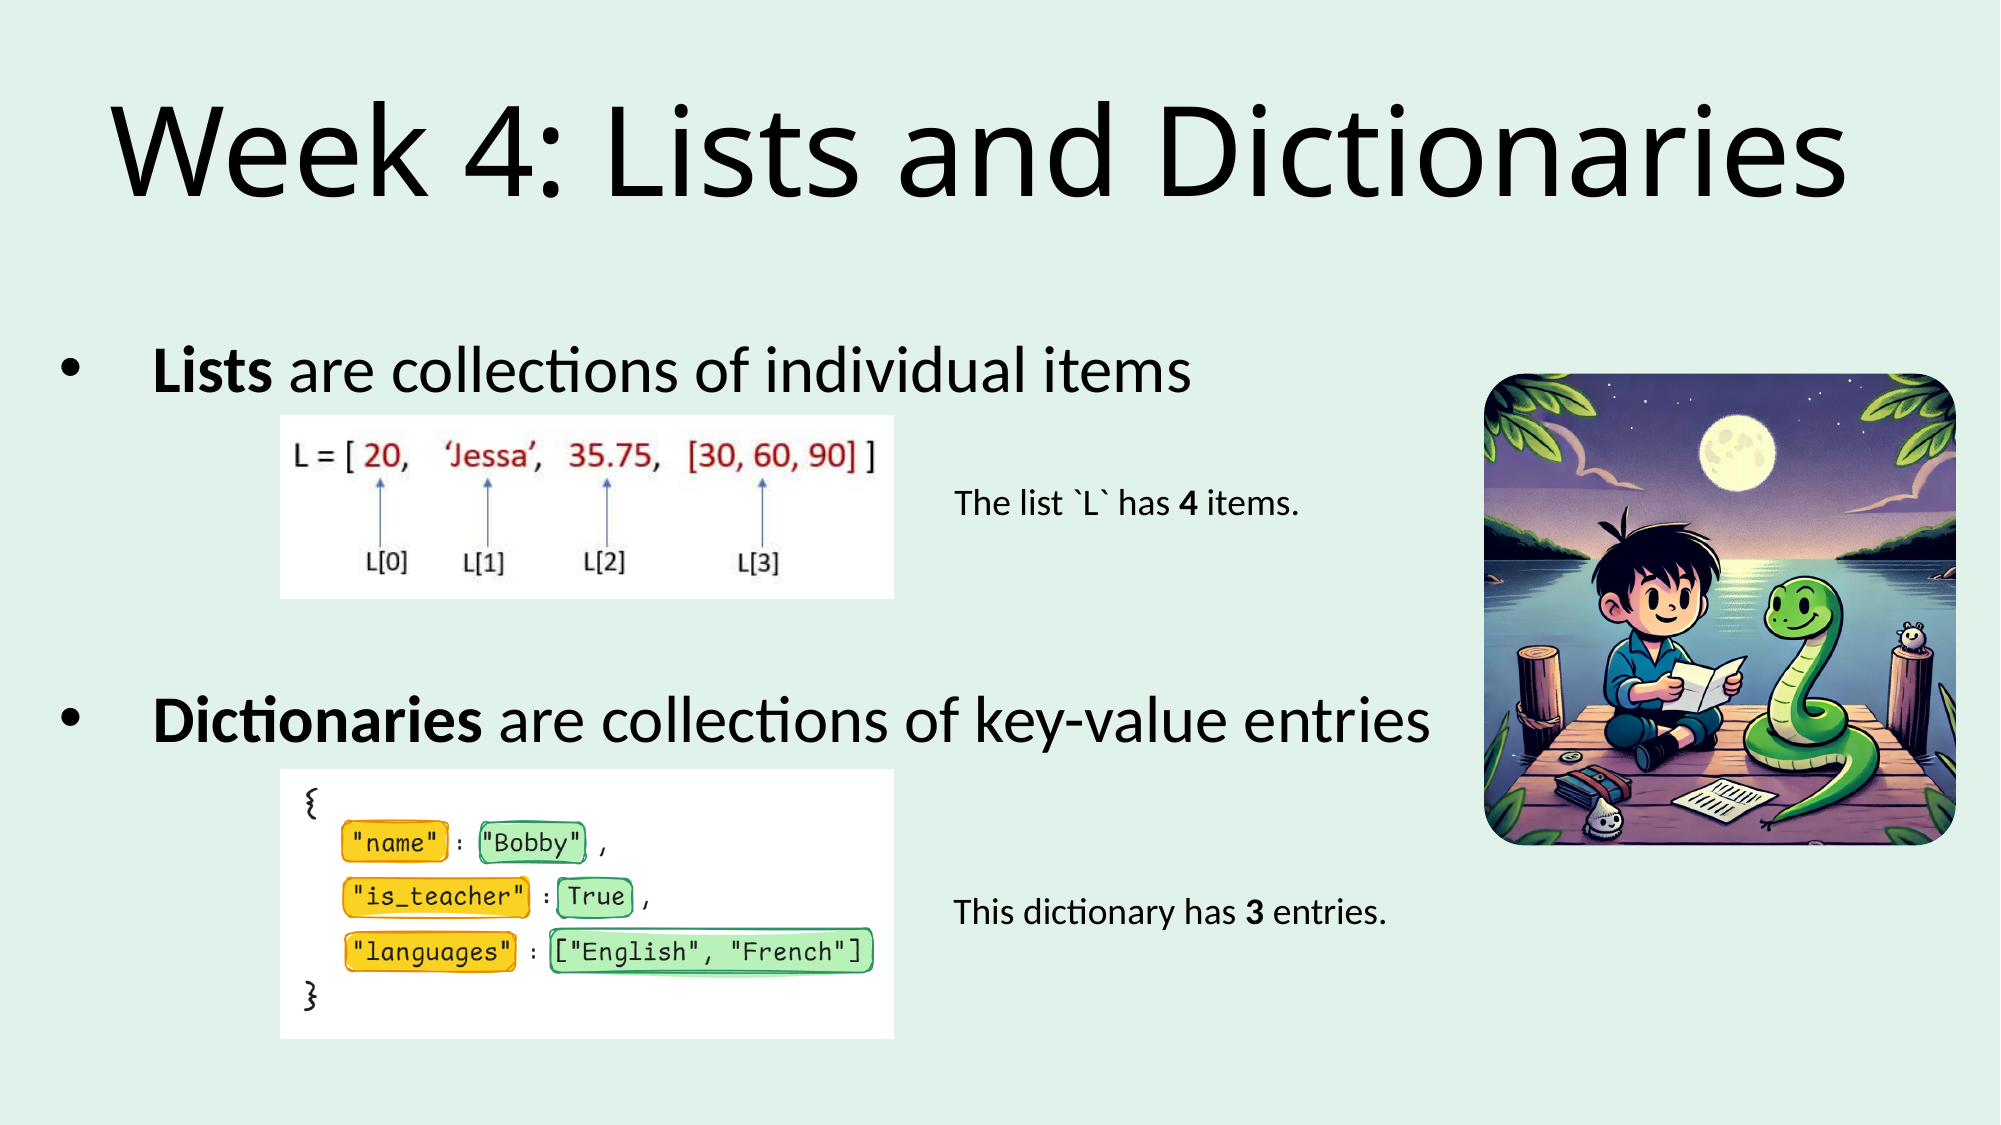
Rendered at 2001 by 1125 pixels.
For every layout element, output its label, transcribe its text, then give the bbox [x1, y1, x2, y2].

picture [279, 414, 895, 600]
text_box Lists are collections of individual items Dictionaries are collections of key-value entries [44, 278, 1552, 764]
text_box Week 4: Lists and Dictionaries [94, 64, 2000, 230]
text_box This dictionary has 3 entries. [938, 880, 1403, 940]
text_box The list `L` has 4 items. [939, 470, 1434, 531]
picture [279, 769, 895, 1040]
picture [1483, 373, 1957, 846]
